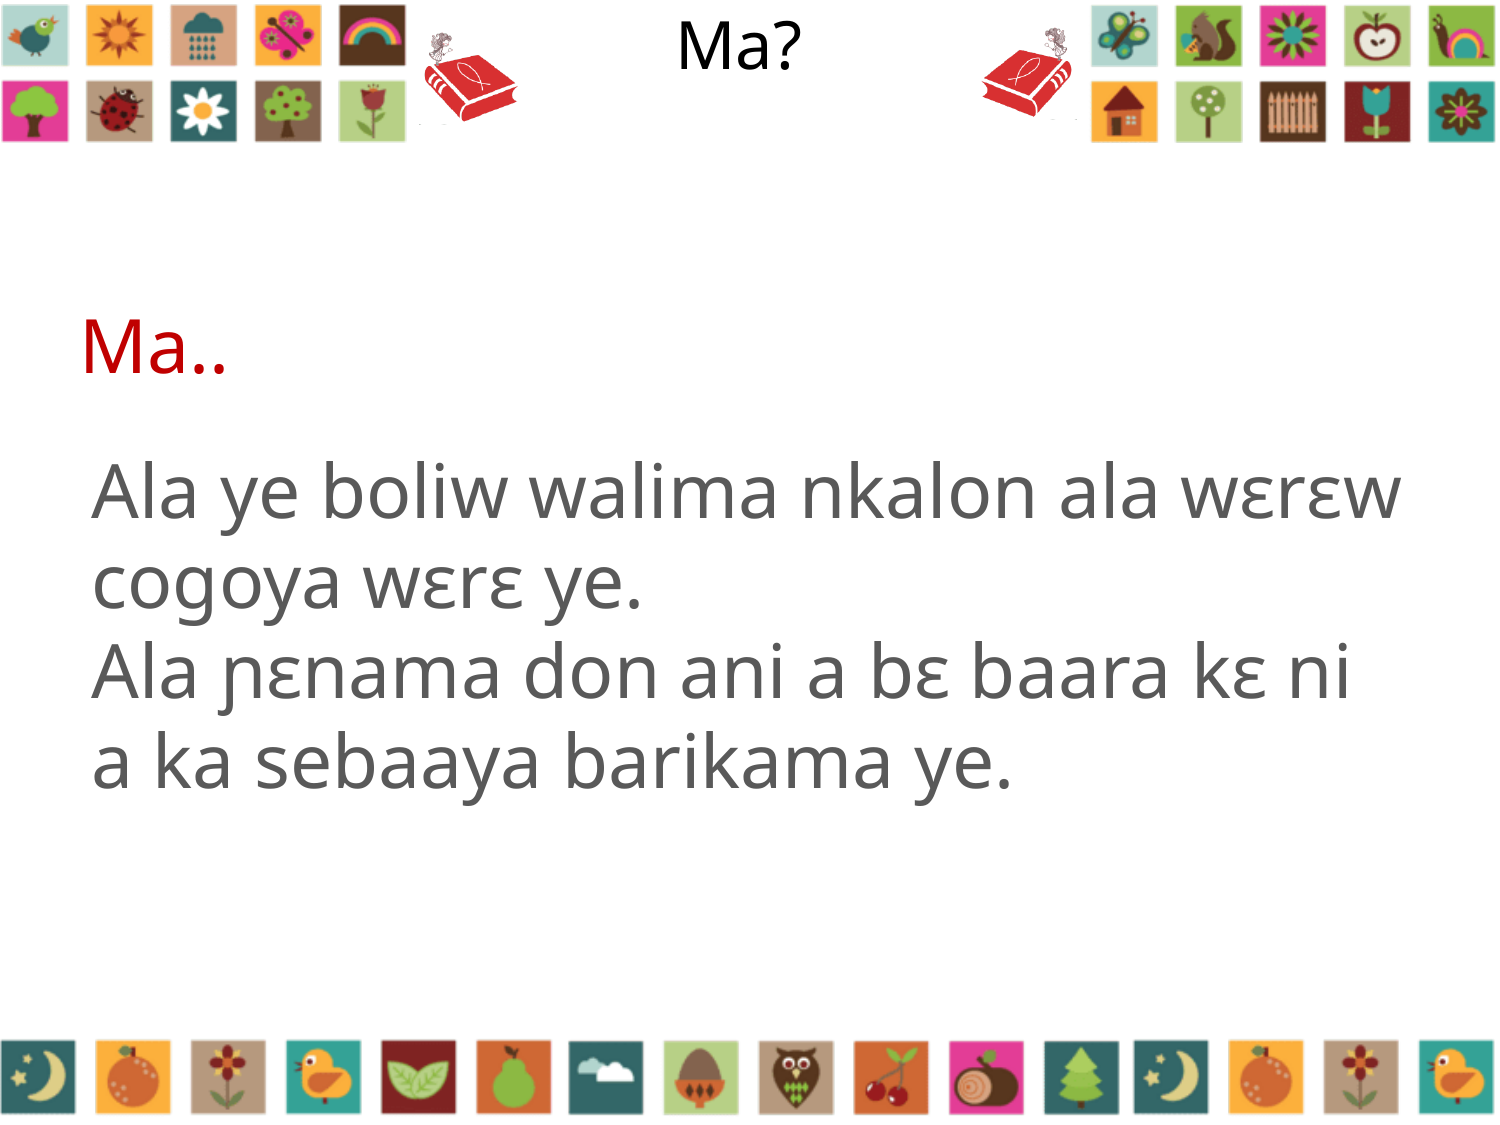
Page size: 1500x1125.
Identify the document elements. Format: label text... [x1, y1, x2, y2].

text_box Ala ye boliw walima nkalon ala wɛrɛw cogoya wɛrɛ ye. Ala ɲɛnama don ani a bɛ baara kɛ ni a ka sebaaya barikama ye. [76, 436, 1424, 812]
text_box Ma.. [64, 290, 1412, 396]
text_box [0, 1028, 1500, 1118]
picture [950, 3, 1500, 150]
picture [0, 3, 550, 150]
text_box Ma? [414, 0, 1080, 91]
